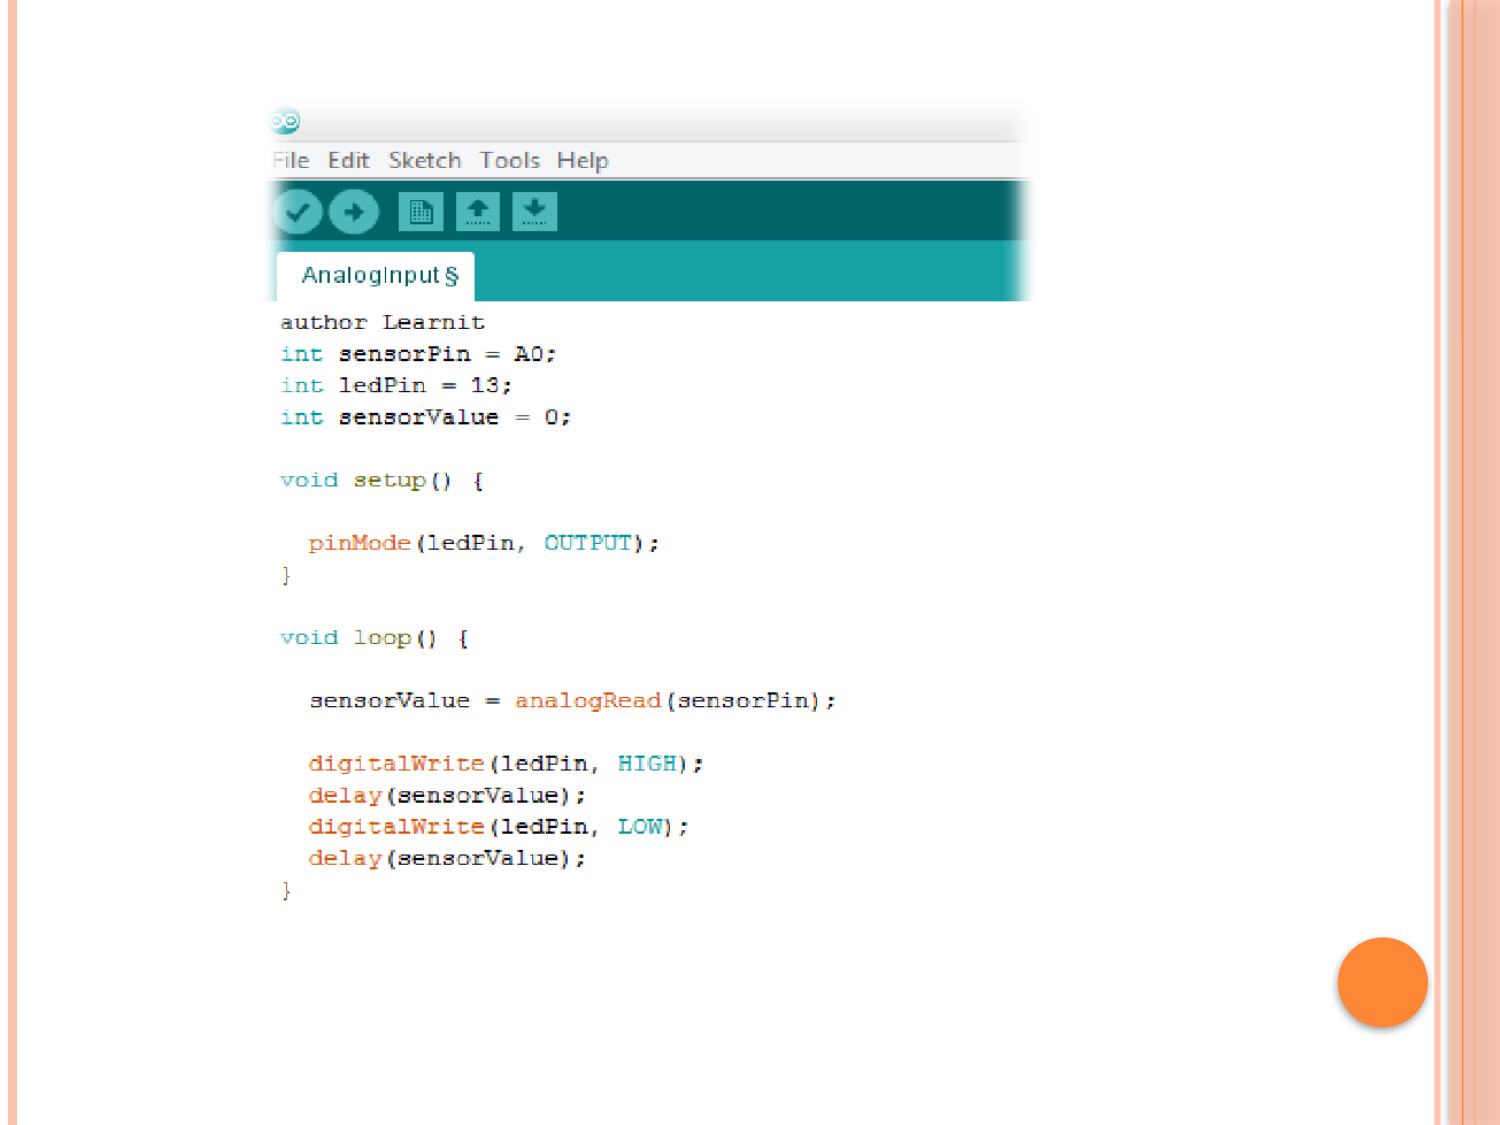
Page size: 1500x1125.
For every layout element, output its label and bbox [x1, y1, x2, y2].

picture [261, 99, 1039, 951]
